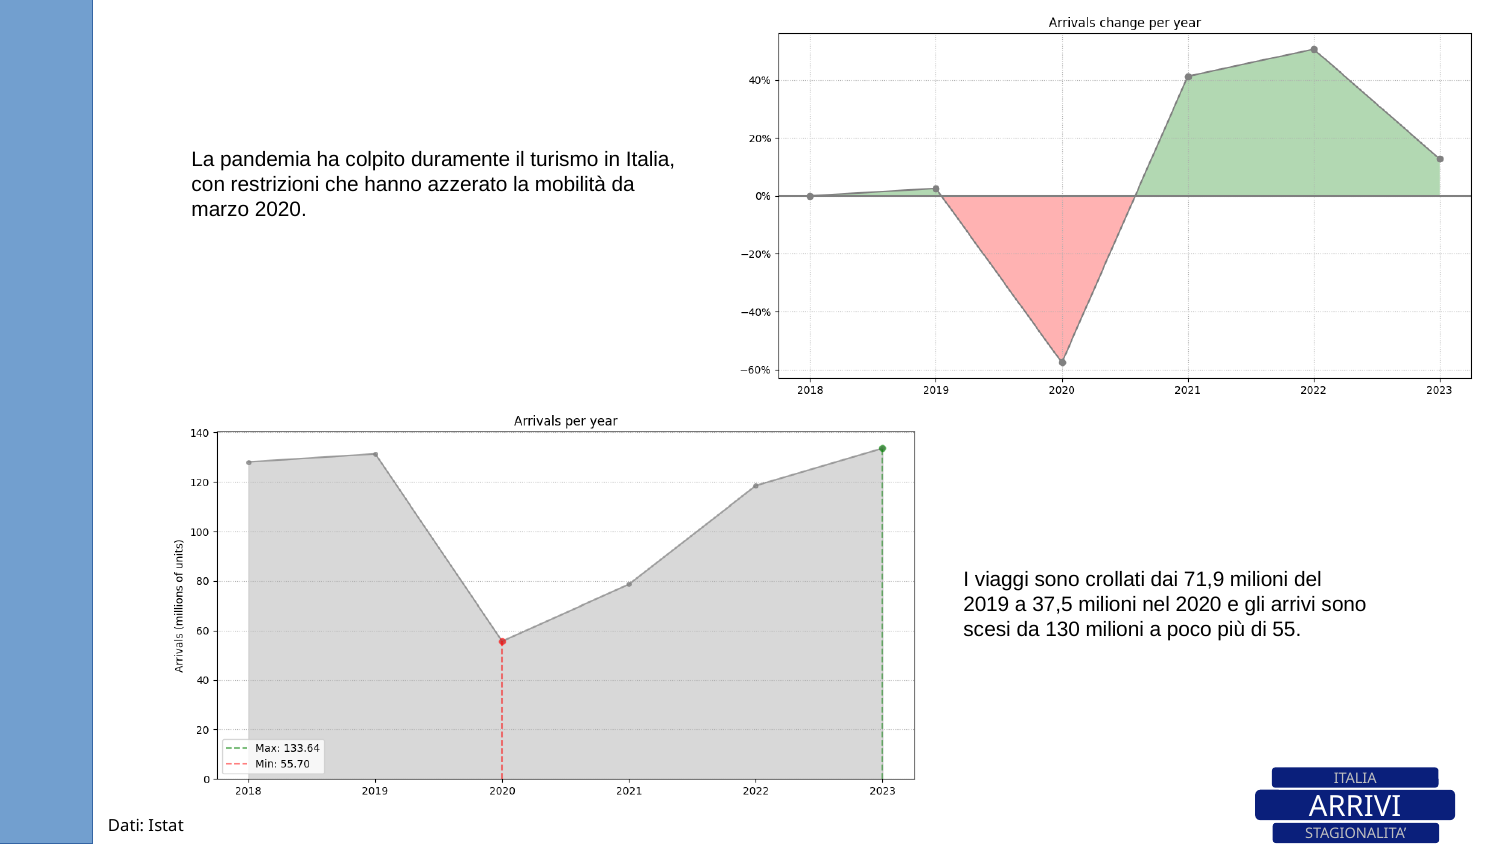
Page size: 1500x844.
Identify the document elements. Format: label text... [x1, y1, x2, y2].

text_box Dati: Istat [93, 807, 209, 843]
text_box [0, 0, 93, 844]
text_box La pandemia ha colpito duramente il turismo in Italia, con restrizioni che hanno azzerato la mobilità da marzo 2020. [176, 138, 710, 223]
text_box ITALIA [1269, 765, 1441, 790]
text_box I viaggi sono crollati dai 71,9 milioni del 2019 a 37,5 milioni nel 2020 e gli arrivi sono scesi da 130 milioni a poco più di 55. [948, 558, 1386, 671]
picture [731, 9, 1478, 403]
text_box STAGIONALITA’ [1270, 823, 1442, 844]
picture [166, 407, 921, 804]
text_box ARRIVI [1253, 787, 1458, 823]
